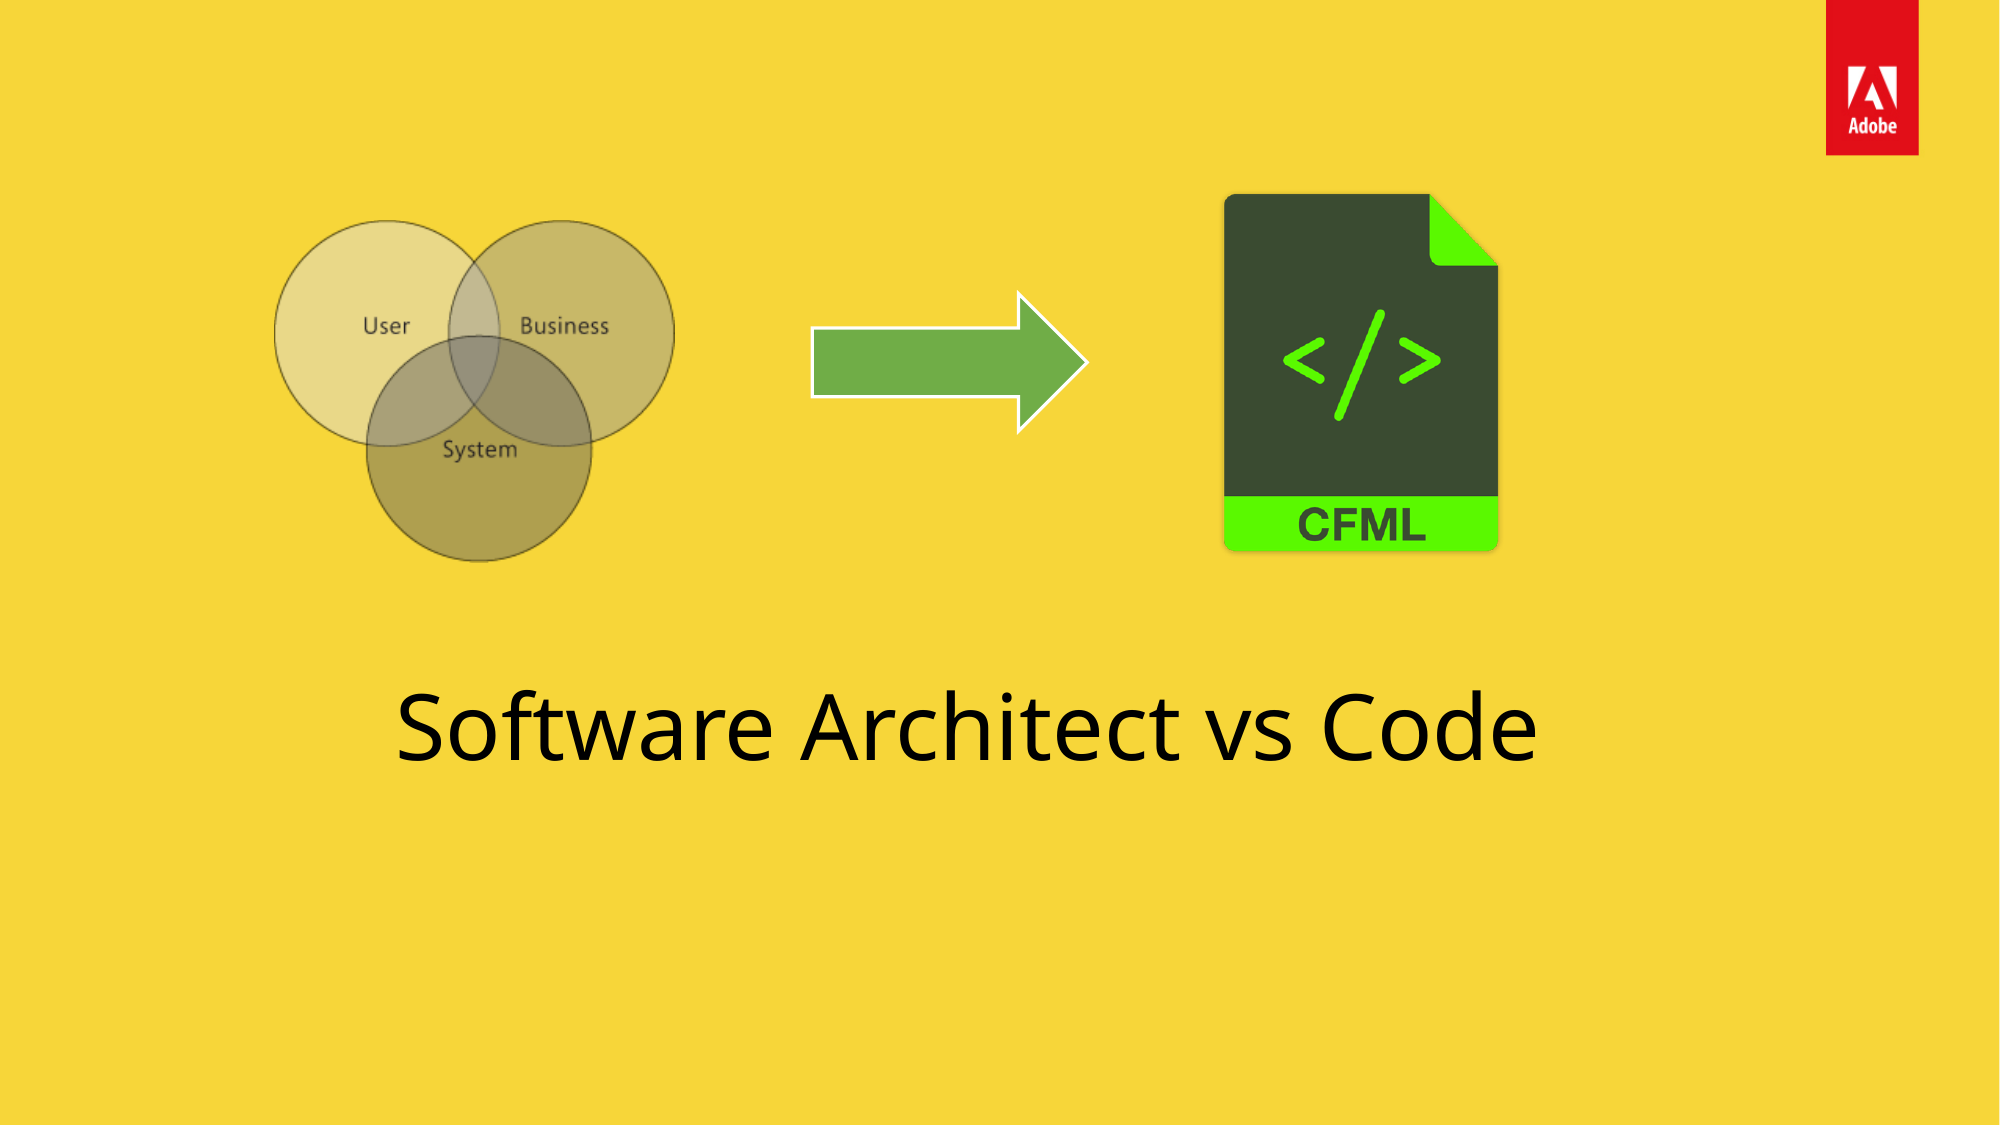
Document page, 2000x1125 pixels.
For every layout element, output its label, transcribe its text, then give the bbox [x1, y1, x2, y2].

picture [0, 0, 2000, 1125]
text_box [810, 289, 1090, 435]
title Software Architect vs Code [37, 562, 1900, 900]
